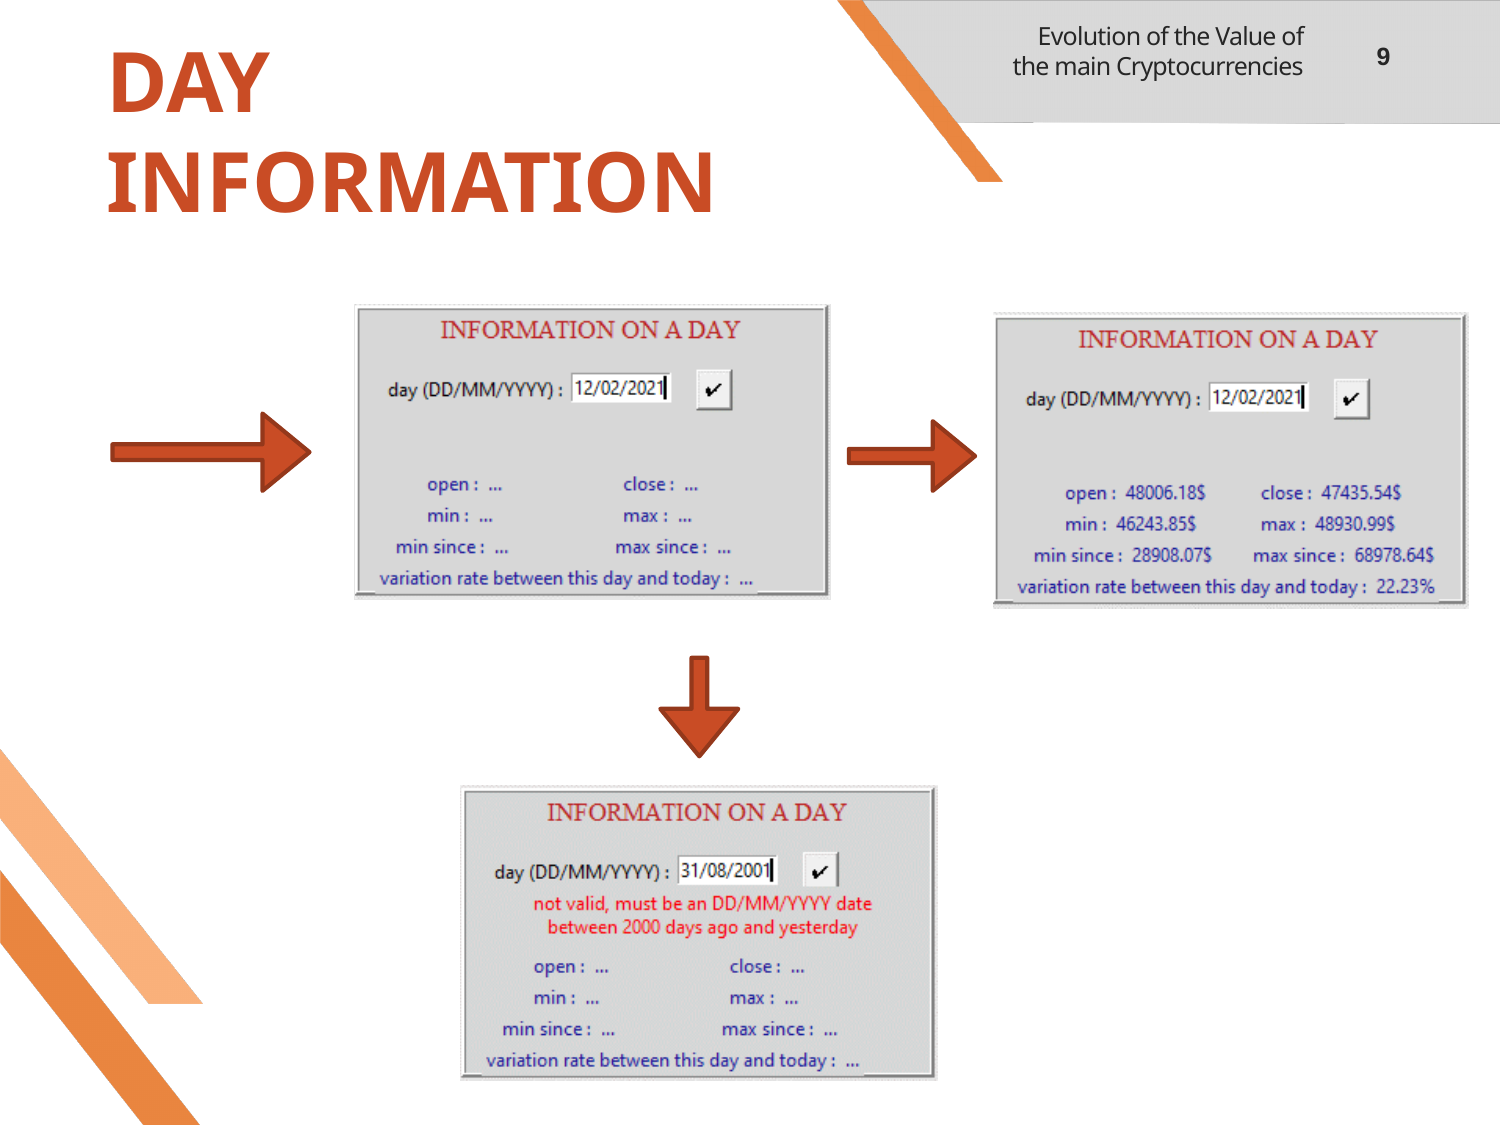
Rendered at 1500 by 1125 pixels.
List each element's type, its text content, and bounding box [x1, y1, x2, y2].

text_box [110, 411, 312, 493]
slide_number 9 [1342, 28, 1425, 78]
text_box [460, 657, 938, 1081]
text_box Evolution of the Value of the main Cryptocurrencies [848, 18, 1319, 88]
picture [837, 0, 1500, 182]
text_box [848, 311, 1470, 610]
title DAY INFORMATION [76, 77, 727, 182]
picture [353, 304, 831, 601]
picture [0, 745, 203, 1125]
